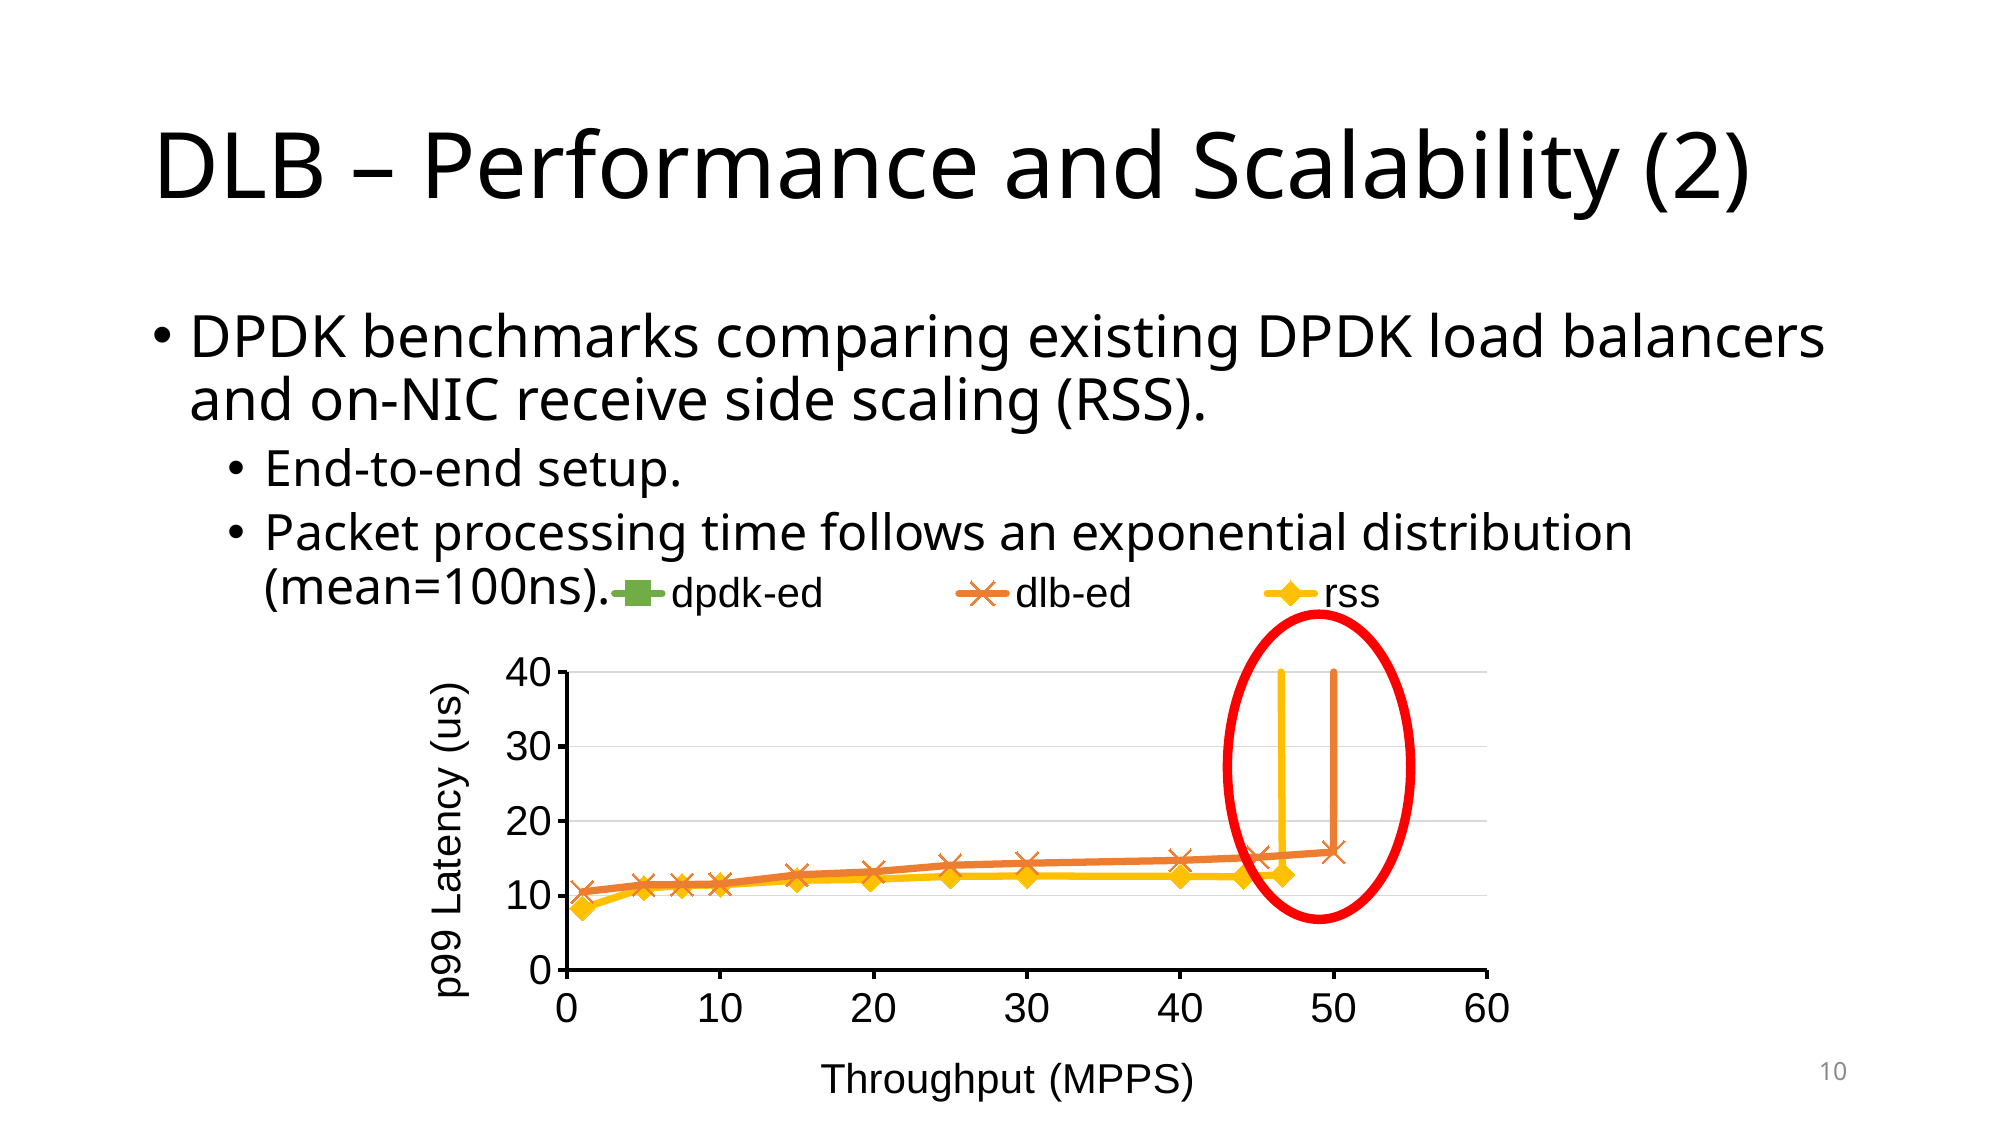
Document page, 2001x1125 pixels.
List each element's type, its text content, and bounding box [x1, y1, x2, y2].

chart [383, 562, 1534, 1125]
slide_number 10 [1534, 1042, 1863, 1103]
list DPDK benchmarks comparing existing DPDK load balancers and on-NIC receive side scaling (RSS). End-to-end setup. Packet processing time follows an exponential distribution (mean=100ns). [137, 299, 1885, 1014]
title DLB – Performance and Scalability (2) [137, 59, 1863, 278]
